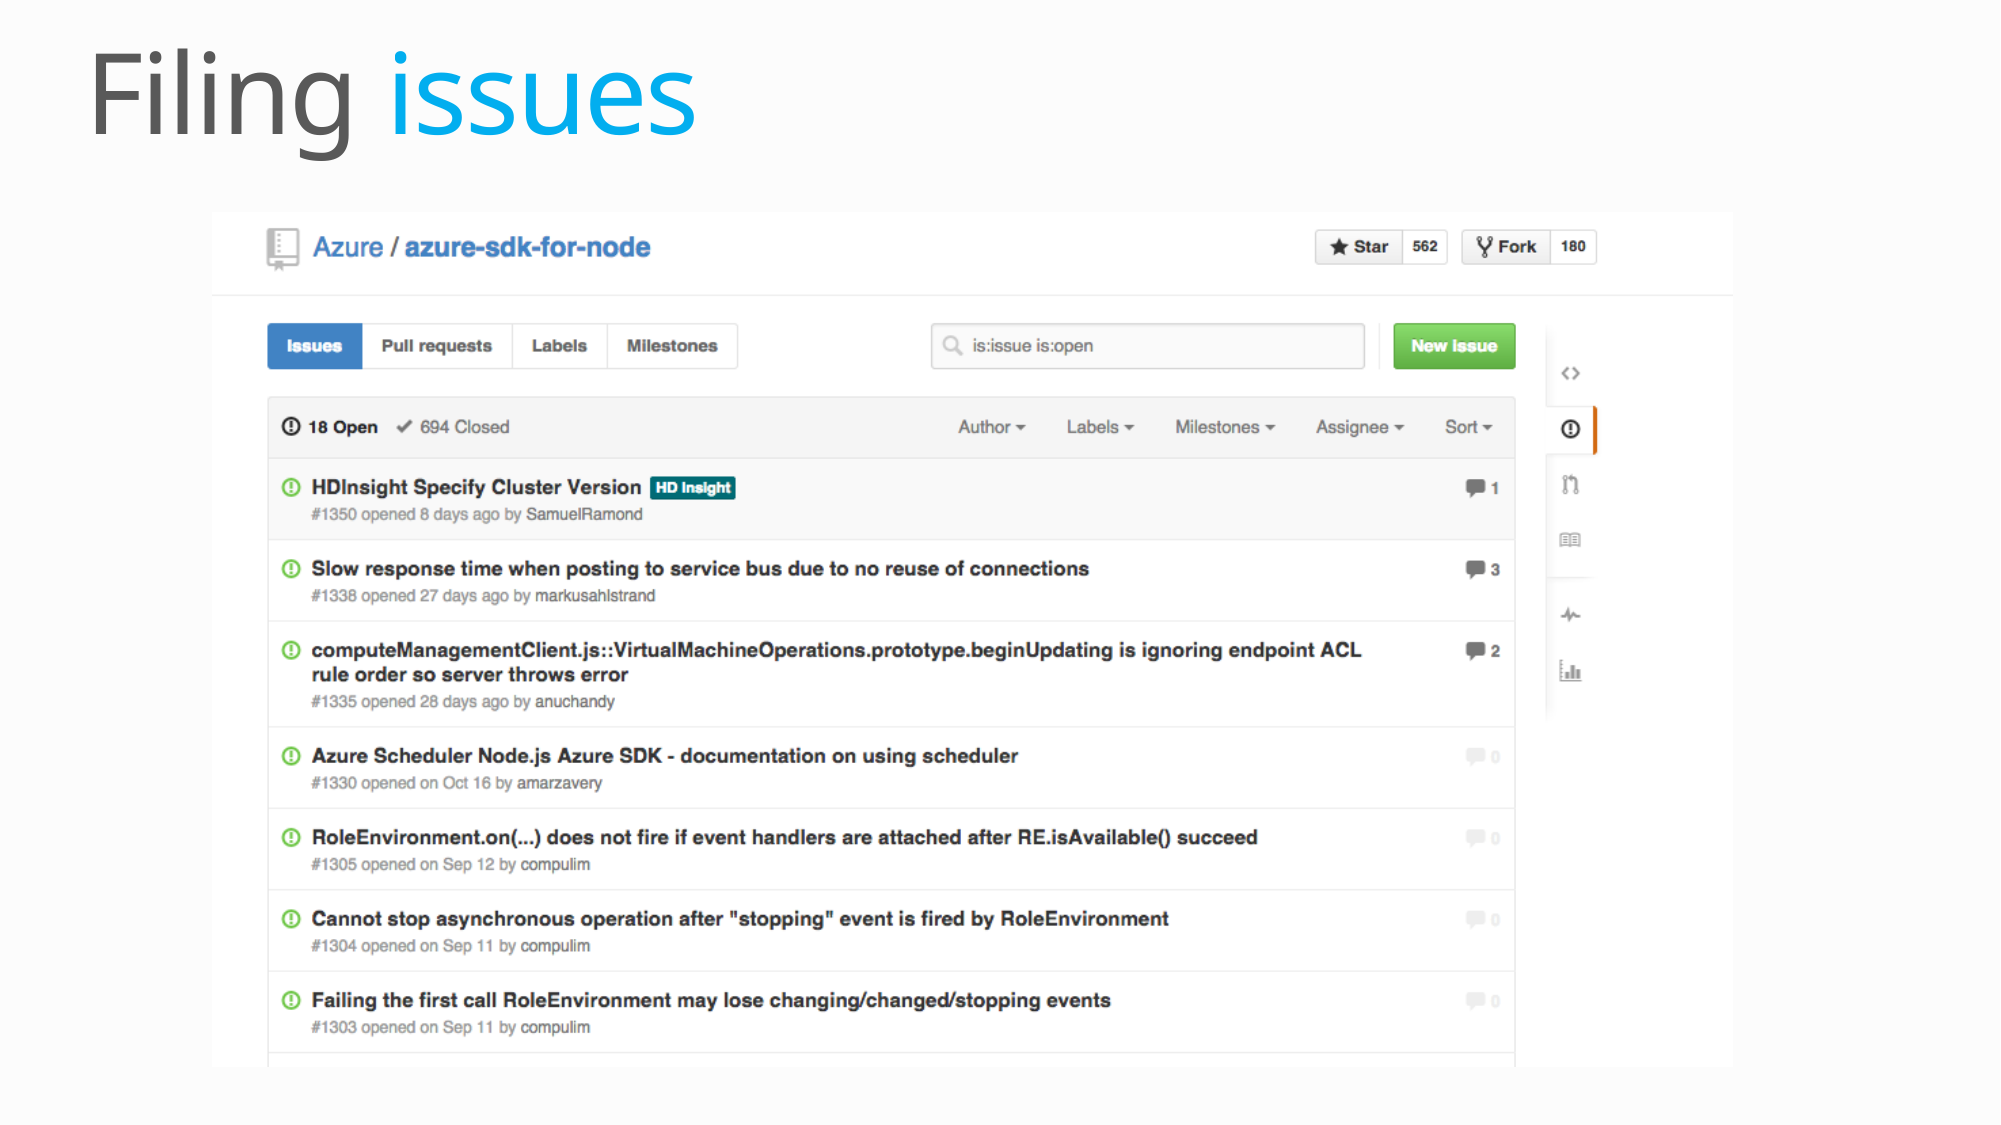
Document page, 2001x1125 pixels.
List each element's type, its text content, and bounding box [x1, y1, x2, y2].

picture [211, 211, 1733, 1067]
title Filing issues [85, 37, 1915, 163]
